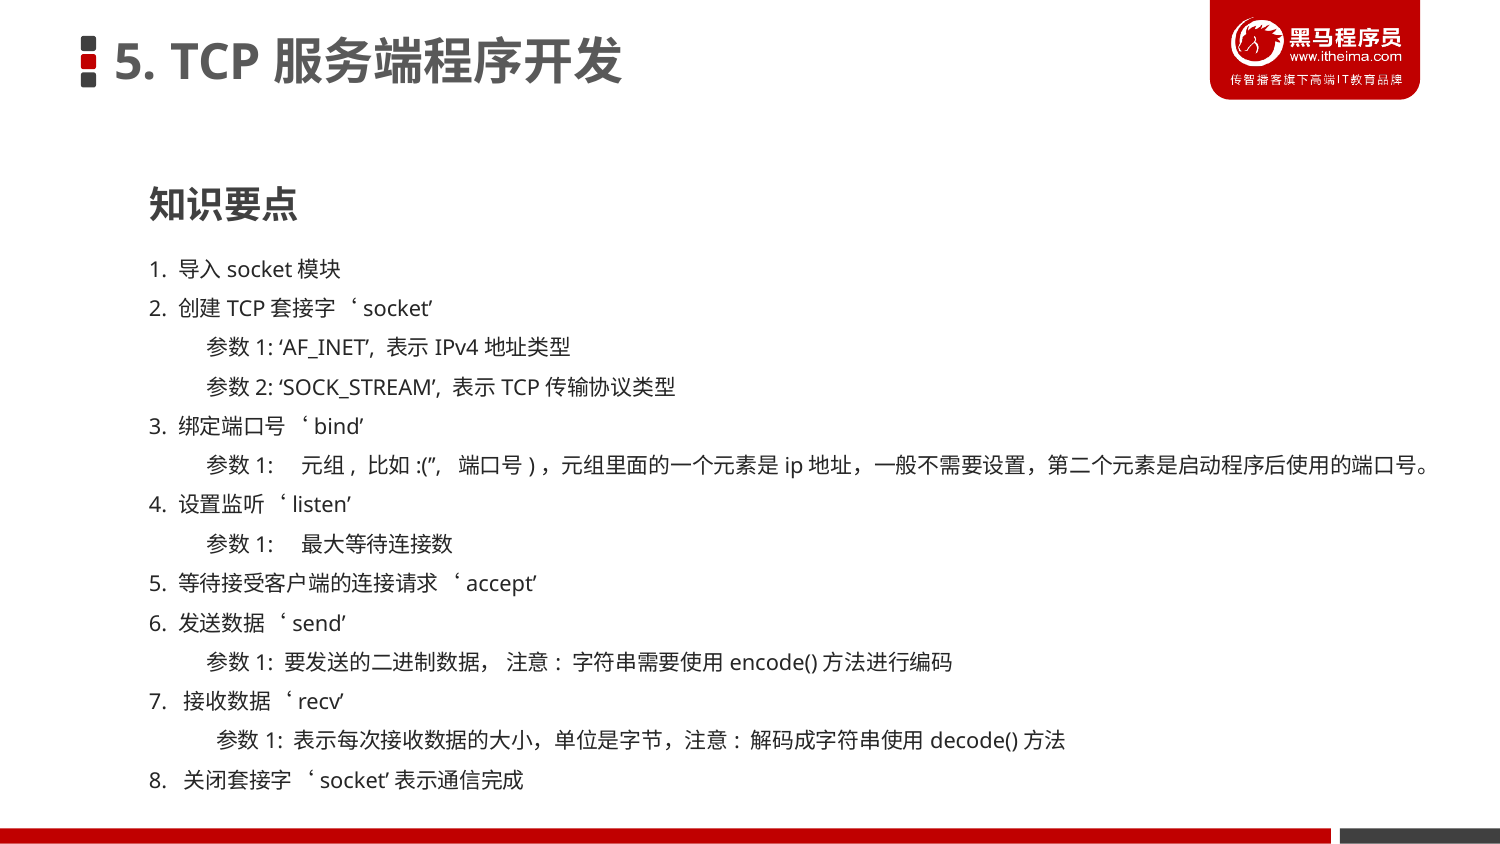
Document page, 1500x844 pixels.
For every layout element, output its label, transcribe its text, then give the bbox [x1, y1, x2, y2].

text_box 1. 导入socket模块 2. 创建TCP套接字‘socket’ 参数1: ‘AF_INET’, 表示IPv4地址类型 参数2: ‘SOCK_STREAM’, 表示TCP传输协议类型 3. 绑定端口号‘bind’ 参数1: 元组, 比如:(’’, 端口号)，元组里面的一个元素是ip地址，一般不需要设置，第二个元素是启动程序后使用的端口号。 4. 设置监听‘listen’ 参数1: 最大等待连接数 5. 等待接受客户端的连接请求‘accept’ 6. 发送数据‘send’ 参数1: 要发送的二进制数据， 注意: 字符串需要使用encode()方法进行编码 7. 接收数据‘recv’ 参数1: 表示每次接收数据的大小，单位是字节，注意: 解码成字符串使用decode()方法 8. 关闭套接字‘socket’表示通信完成 [134, 234, 1483, 801]
text_box 知识要点 [134, 151, 711, 234]
text_box 5. TCP服务端程序开发 [103, 0, 987, 130]
picture [1212, 8, 1421, 94]
